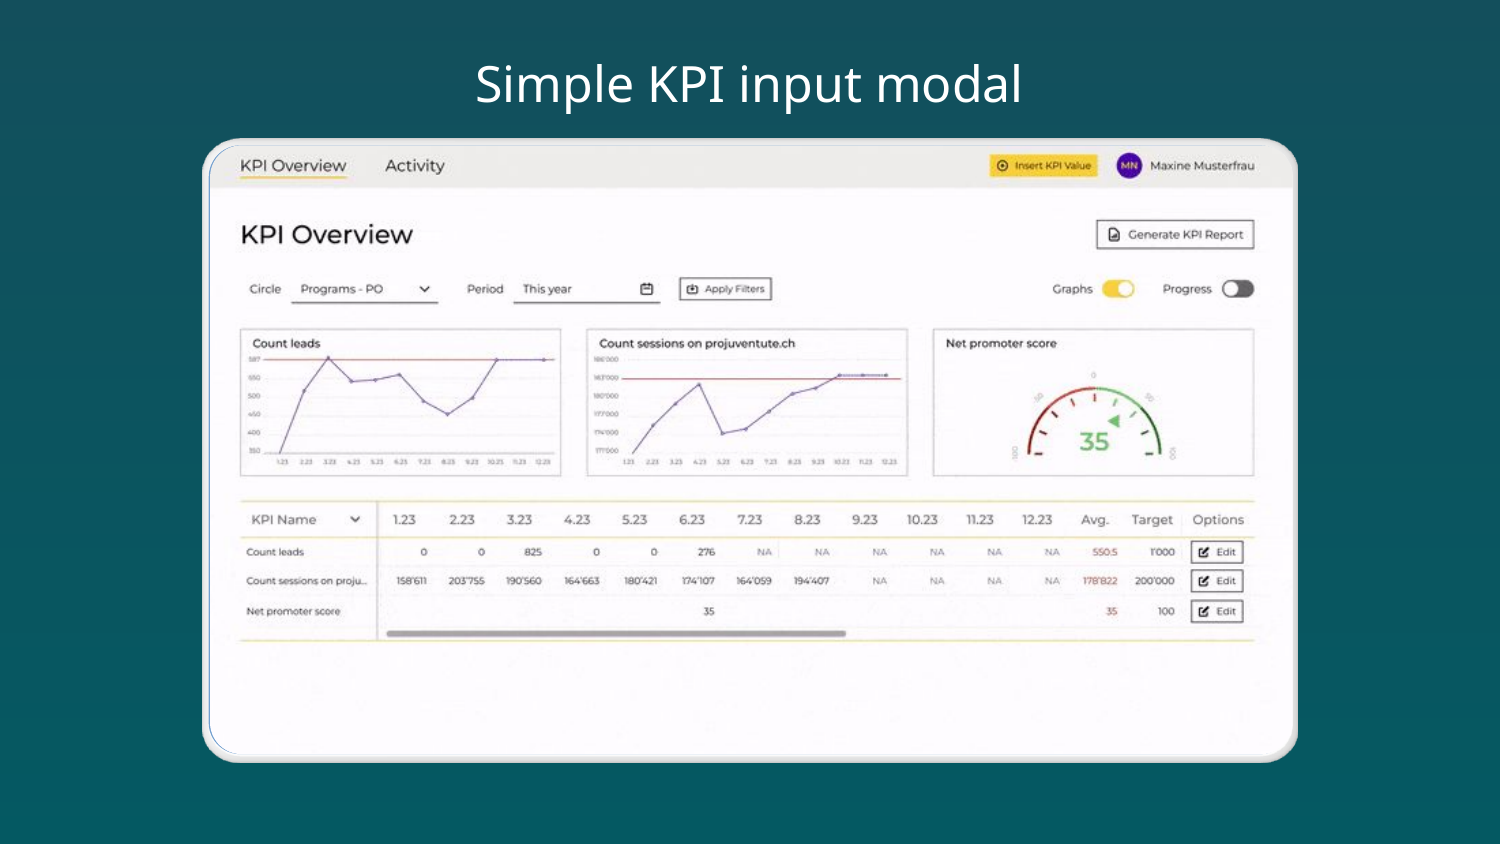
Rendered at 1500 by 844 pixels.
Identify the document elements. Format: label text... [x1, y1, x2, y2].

title Simple KPI input modal [51, 37, 1449, 139]
picture [202, 137, 1298, 763]
